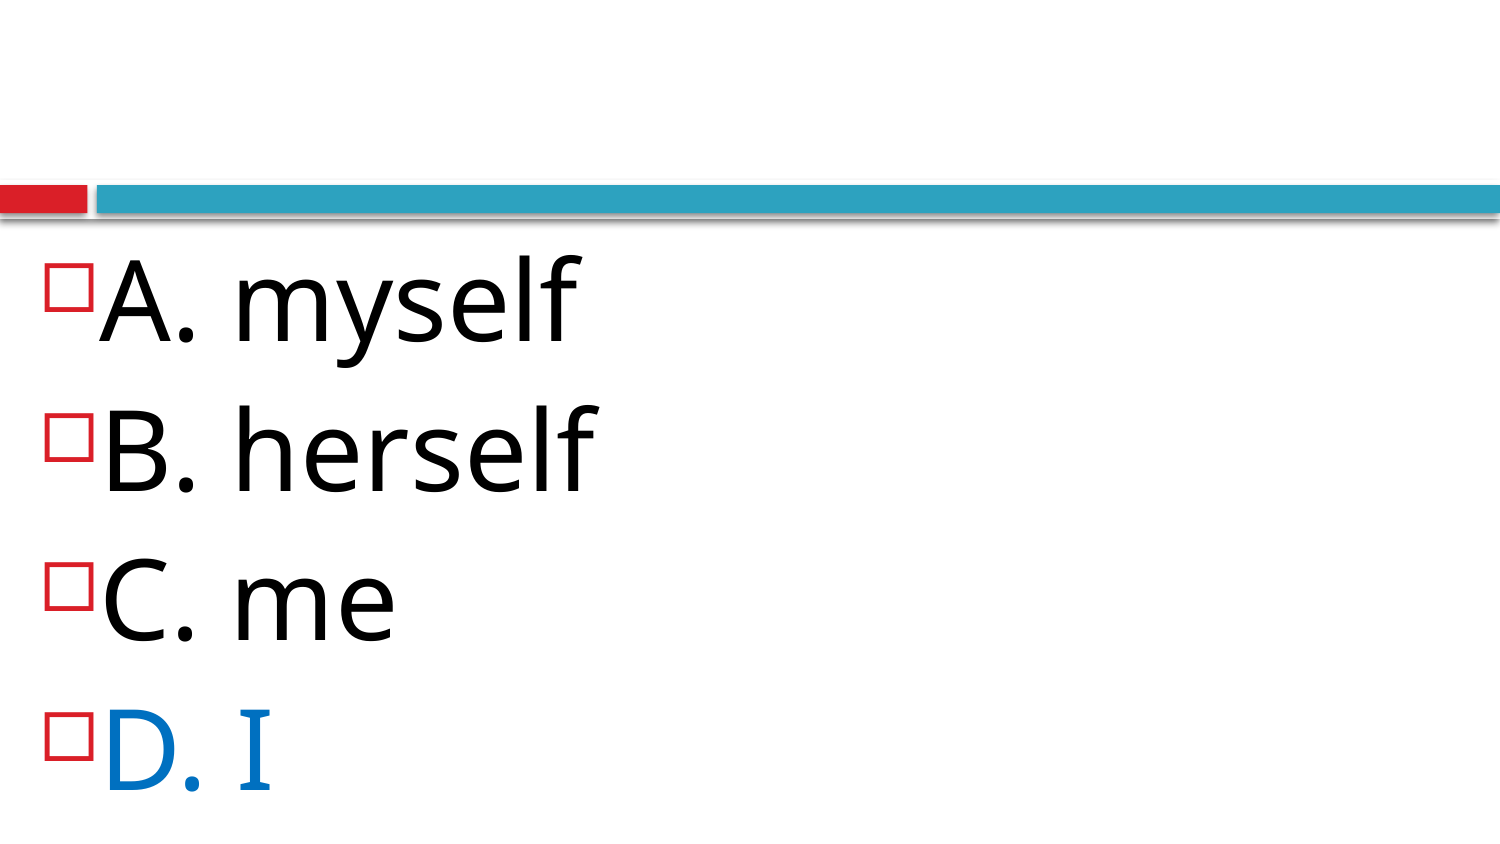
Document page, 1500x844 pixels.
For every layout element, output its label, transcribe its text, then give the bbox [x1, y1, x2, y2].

list A. myself B. herself C. me D. I [24, 221, 1438, 822]
